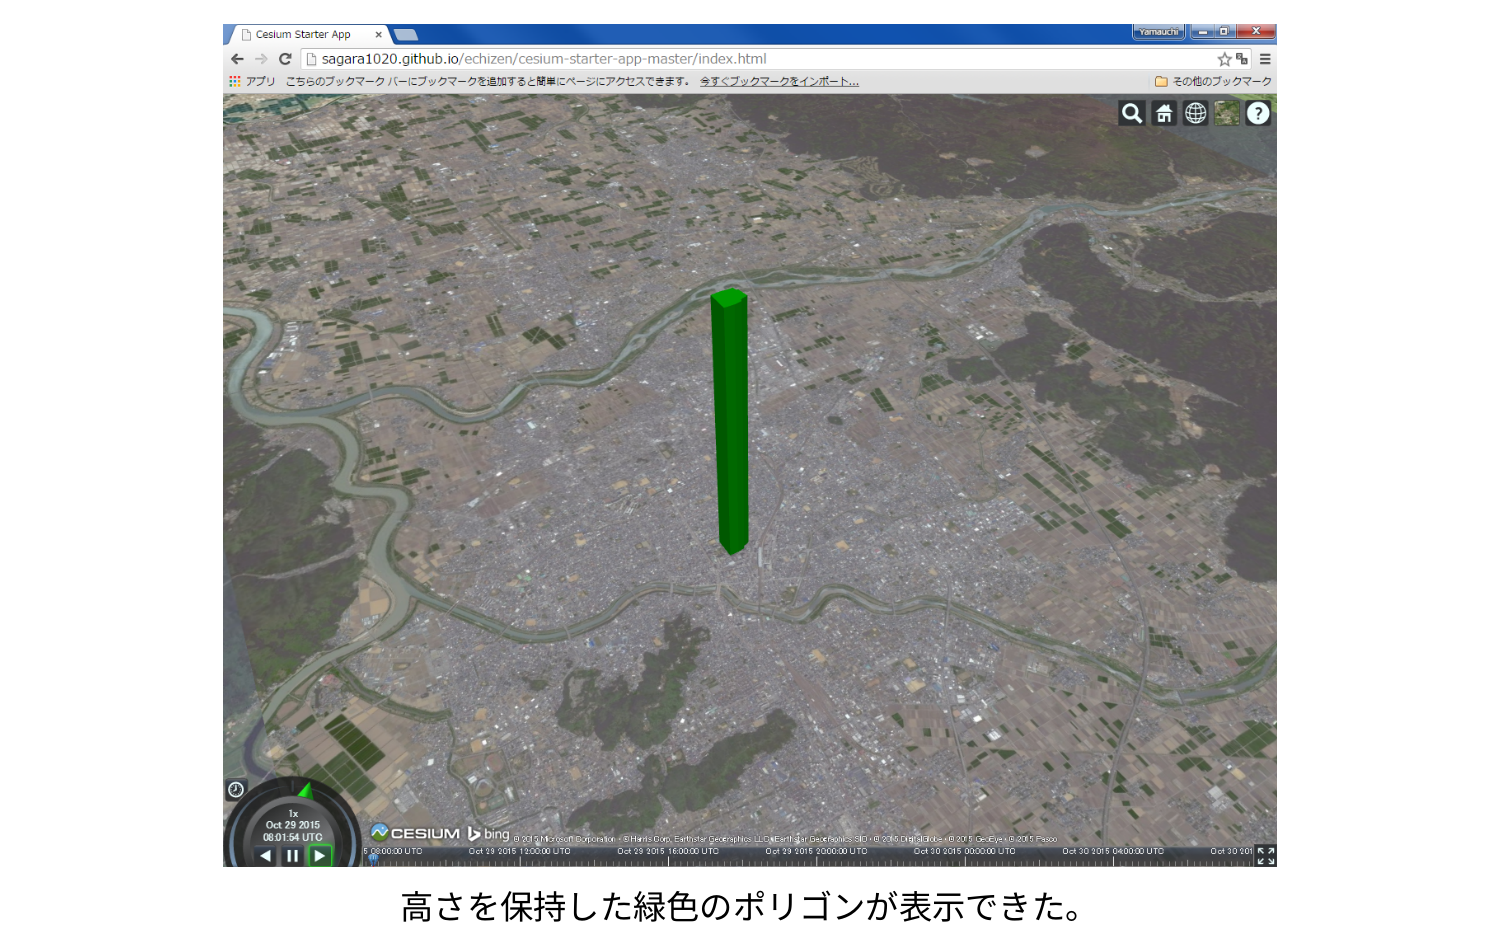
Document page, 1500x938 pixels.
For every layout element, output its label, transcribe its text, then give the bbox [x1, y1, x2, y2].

picture [223, 24, 1277, 867]
text_box 高さを保持した緑色のポリゴンが表示できた。 [386, 878, 1114, 934]
